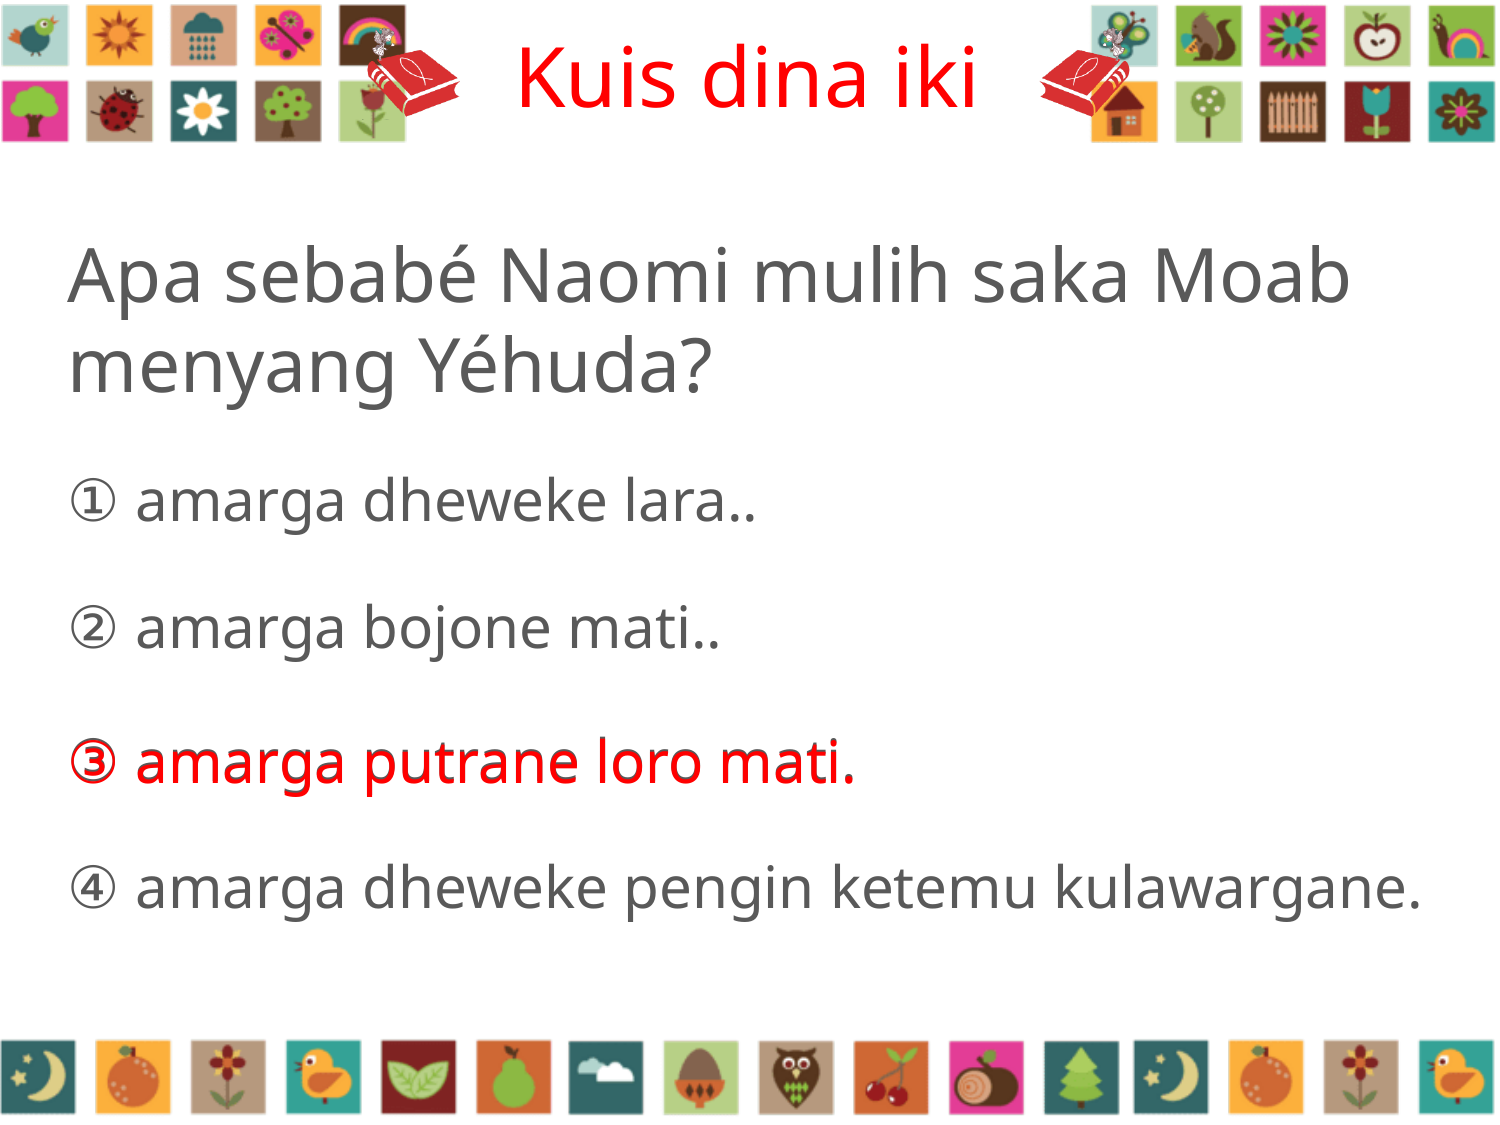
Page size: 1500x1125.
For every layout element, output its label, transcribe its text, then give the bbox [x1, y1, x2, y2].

text_box ① amarga dheweke lara.. [53, 456, 1436, 541]
text_box ② amarga bojone mati.. [53, 582, 1436, 668]
picture [0, 3, 492, 150]
text_box Apa sebabé Naomi mulih saka Moab menyang Yéhuda? [53, 219, 1436, 415]
text_box Kuis dina iki [425, 16, 1078, 131]
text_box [0, 1028, 1500, 1118]
text_box ③ amarga putrane loro mati. [53, 718, 1483, 803]
text_box ④ amarga dheweke pengin ketemu kulawargane. [53, 842, 1483, 928]
picture [1008, 3, 1500, 150]
